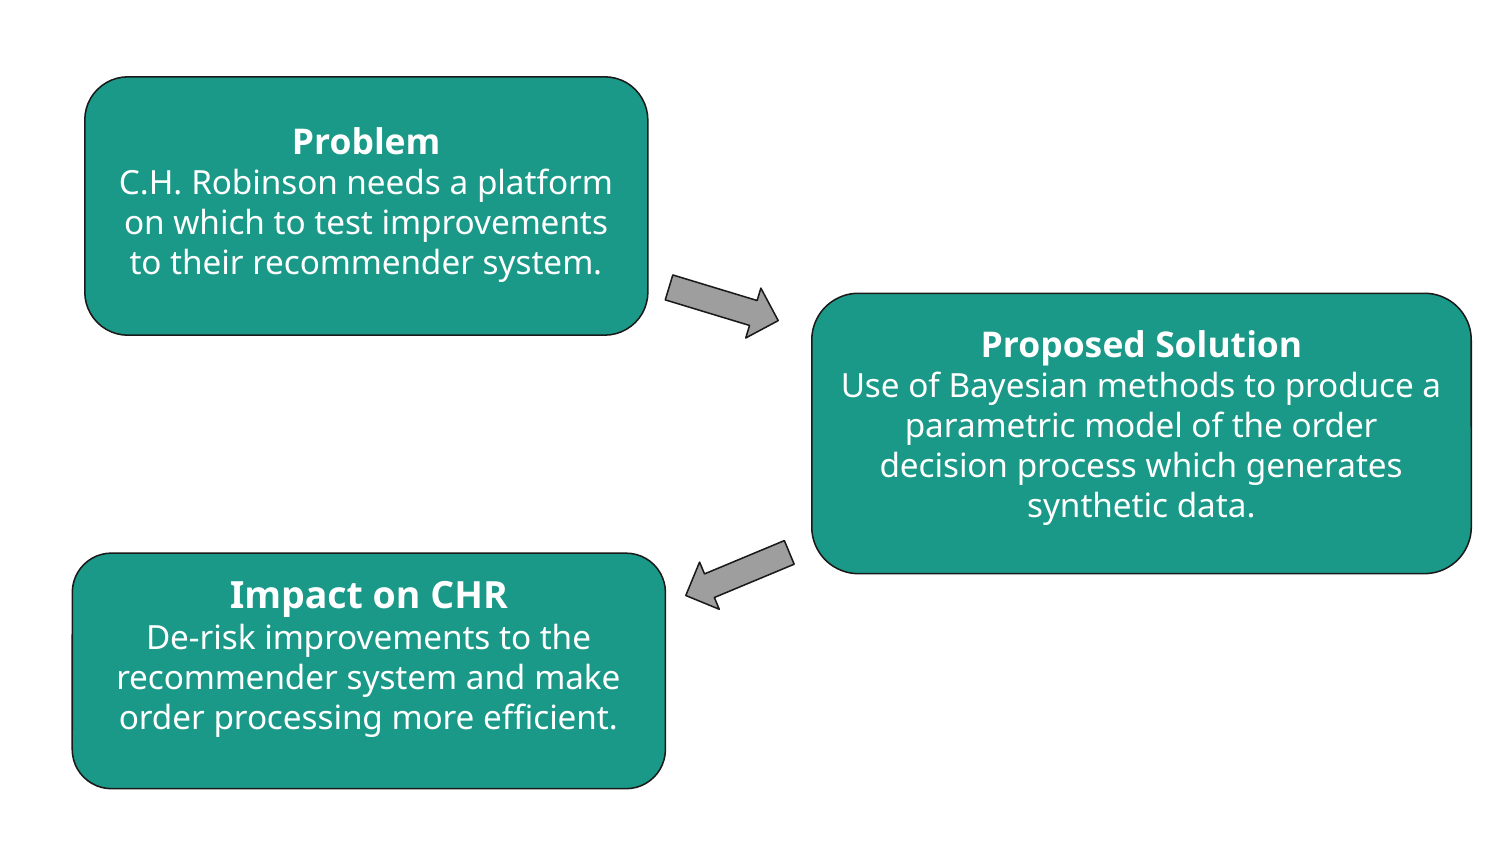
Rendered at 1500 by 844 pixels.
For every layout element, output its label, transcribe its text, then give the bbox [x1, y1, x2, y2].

text_box [685, 540, 795, 610]
text_box Proposed Solution Use of Bayesian methods to produce a parametric model of the order decision process which generates synthetic data. [811, 293, 1472, 574]
text_box [665, 274, 779, 338]
text_box Impact on CHR De-risk improvements to the recommender system and make order processing more efficient. [72, 553, 666, 789]
text_box Problem C.H. Robinson needs a platform on which to test improvements to their recommender system. [84, 76, 648, 336]
